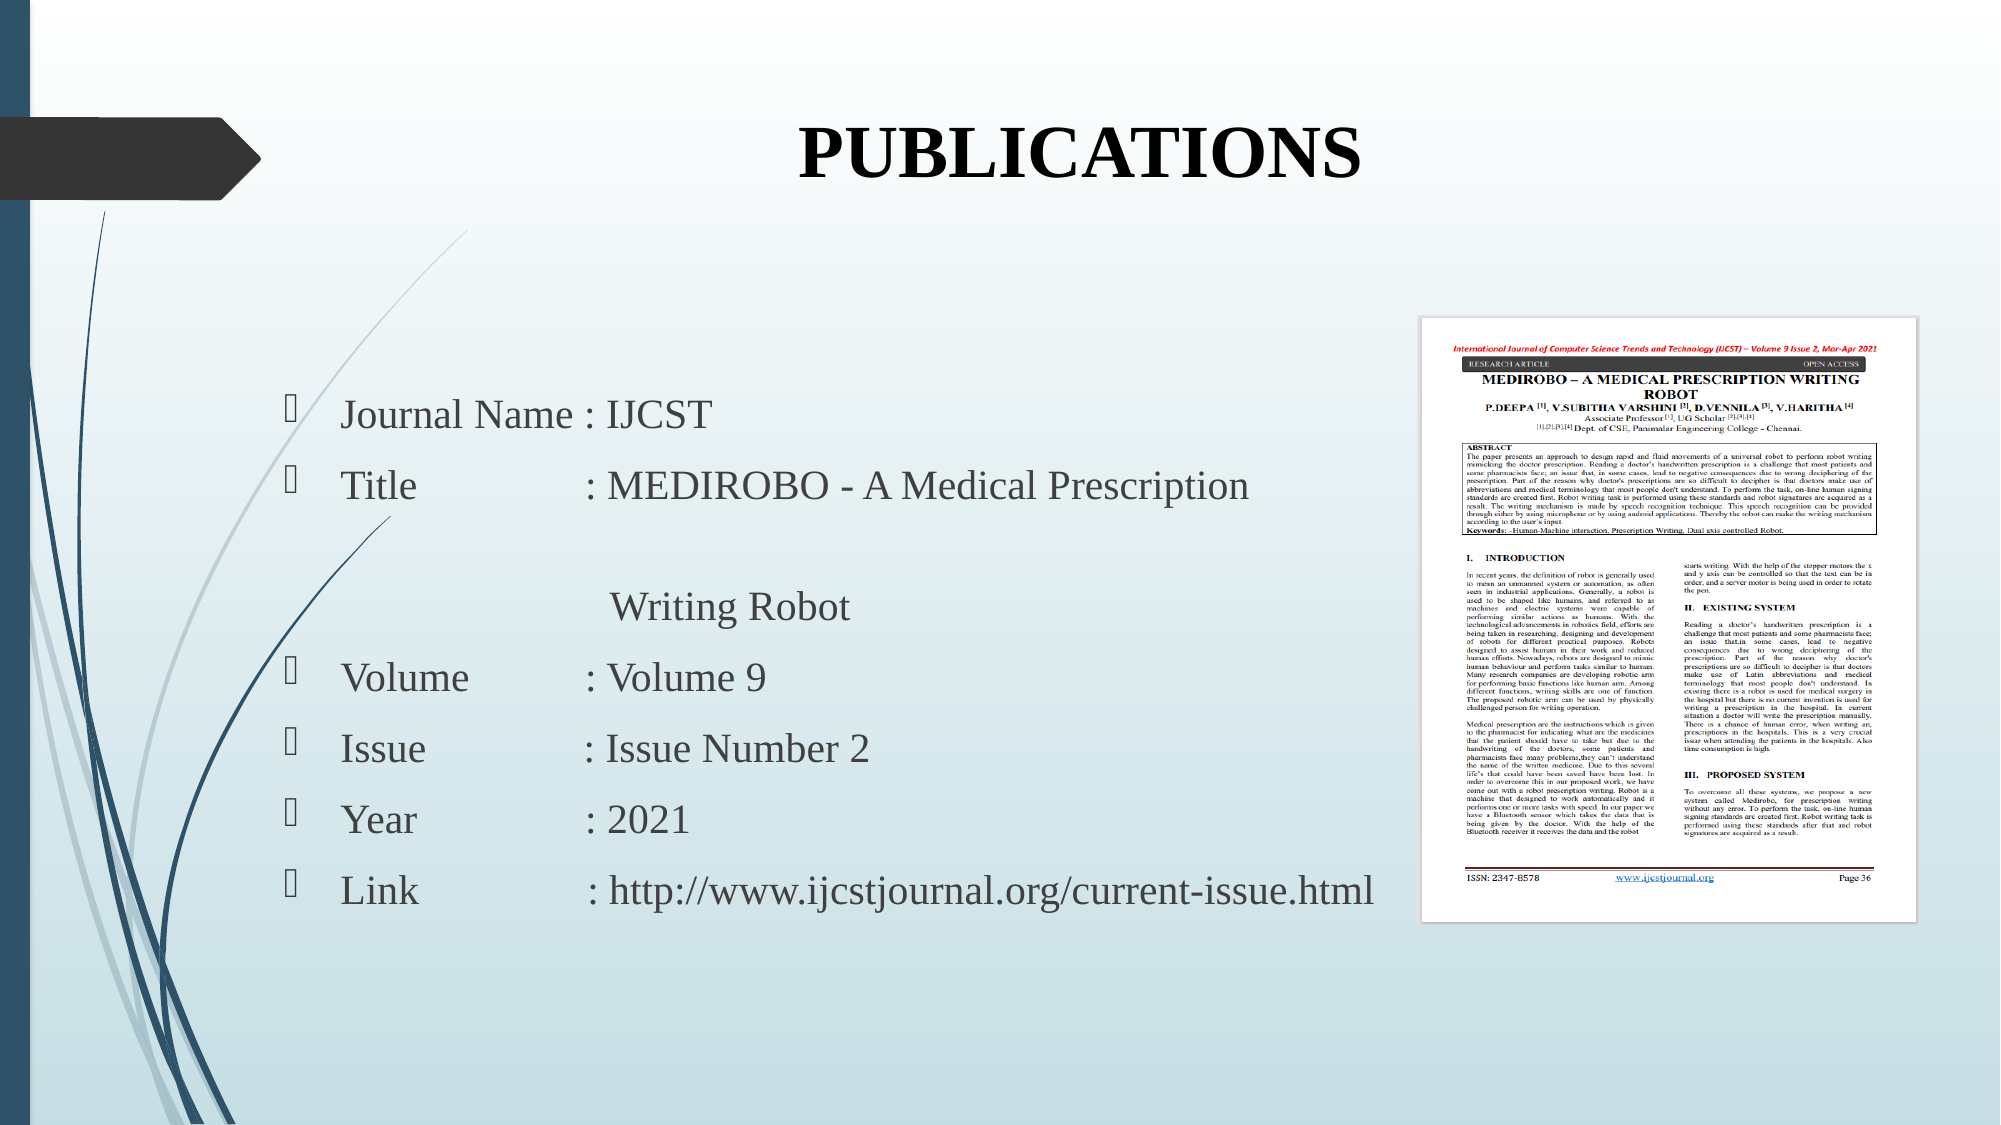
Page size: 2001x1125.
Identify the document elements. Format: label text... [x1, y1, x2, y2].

picture [1417, 315, 1920, 925]
list Journal Name : IJCST Title : MEDIROBO - A Medical Prescription Writing Robot Volume : Volume 9 Issue : Issue Number 2 Year : 2021 Link : http://www.ijcstjournal.org/current-issue.html [269, 379, 1402, 1002]
title PUBLICATIONS [350, 95, 1813, 306]
